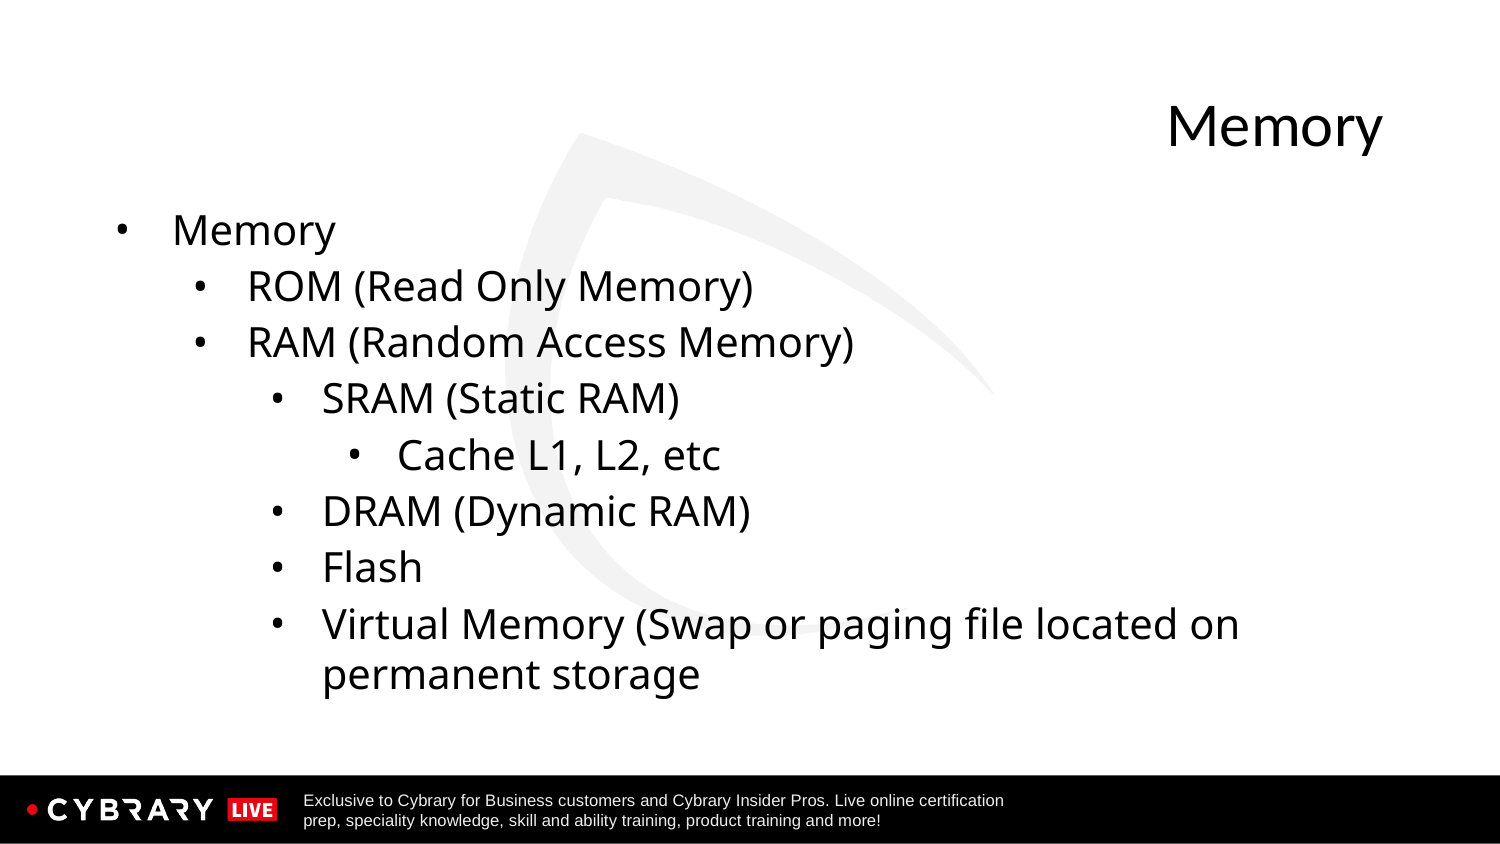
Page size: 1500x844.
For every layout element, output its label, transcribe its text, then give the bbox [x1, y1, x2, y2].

title Memory [103, 44, 1397, 208]
list Memory ROM (Read Only Memory) RAM (Random Access Memory) SRAM (Static RAM) Cache L1, L2, etc DRAM (Dynamic RAM) Flash Virtual Memory (Swap or paging file located on permanent storage [84, 197, 1379, 733]
picture [27, 798, 277, 821]
